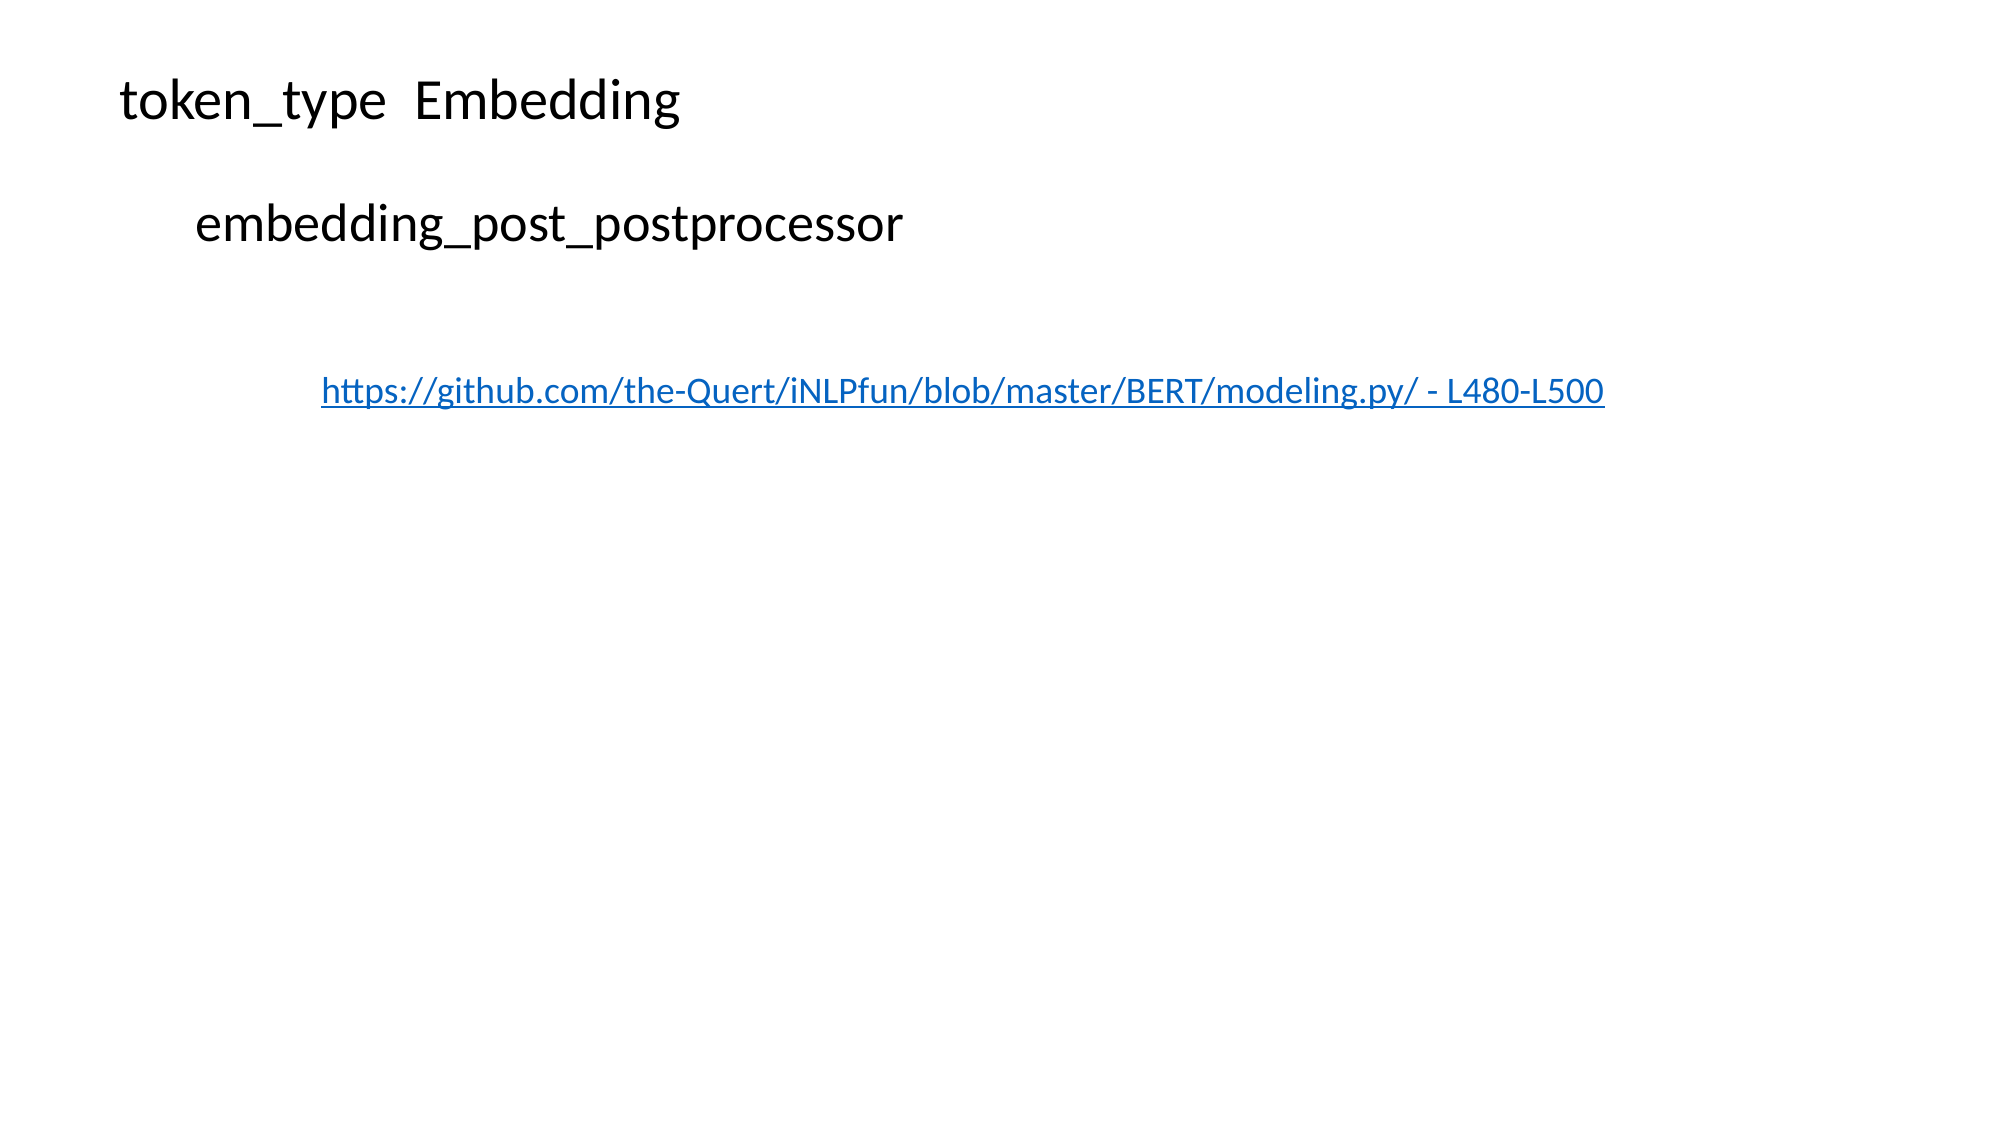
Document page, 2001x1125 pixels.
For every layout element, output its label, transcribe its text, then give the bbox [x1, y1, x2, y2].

text_box https://github.com/the-Quert/iNLPfun/blob/master/BERT/modeling.py/ - L480-L500 [306, 358, 1621, 419]
text_box token_type Embedding [104, 53, 696, 139]
text_box embedding_post_postprocessor [180, 180, 921, 260]
